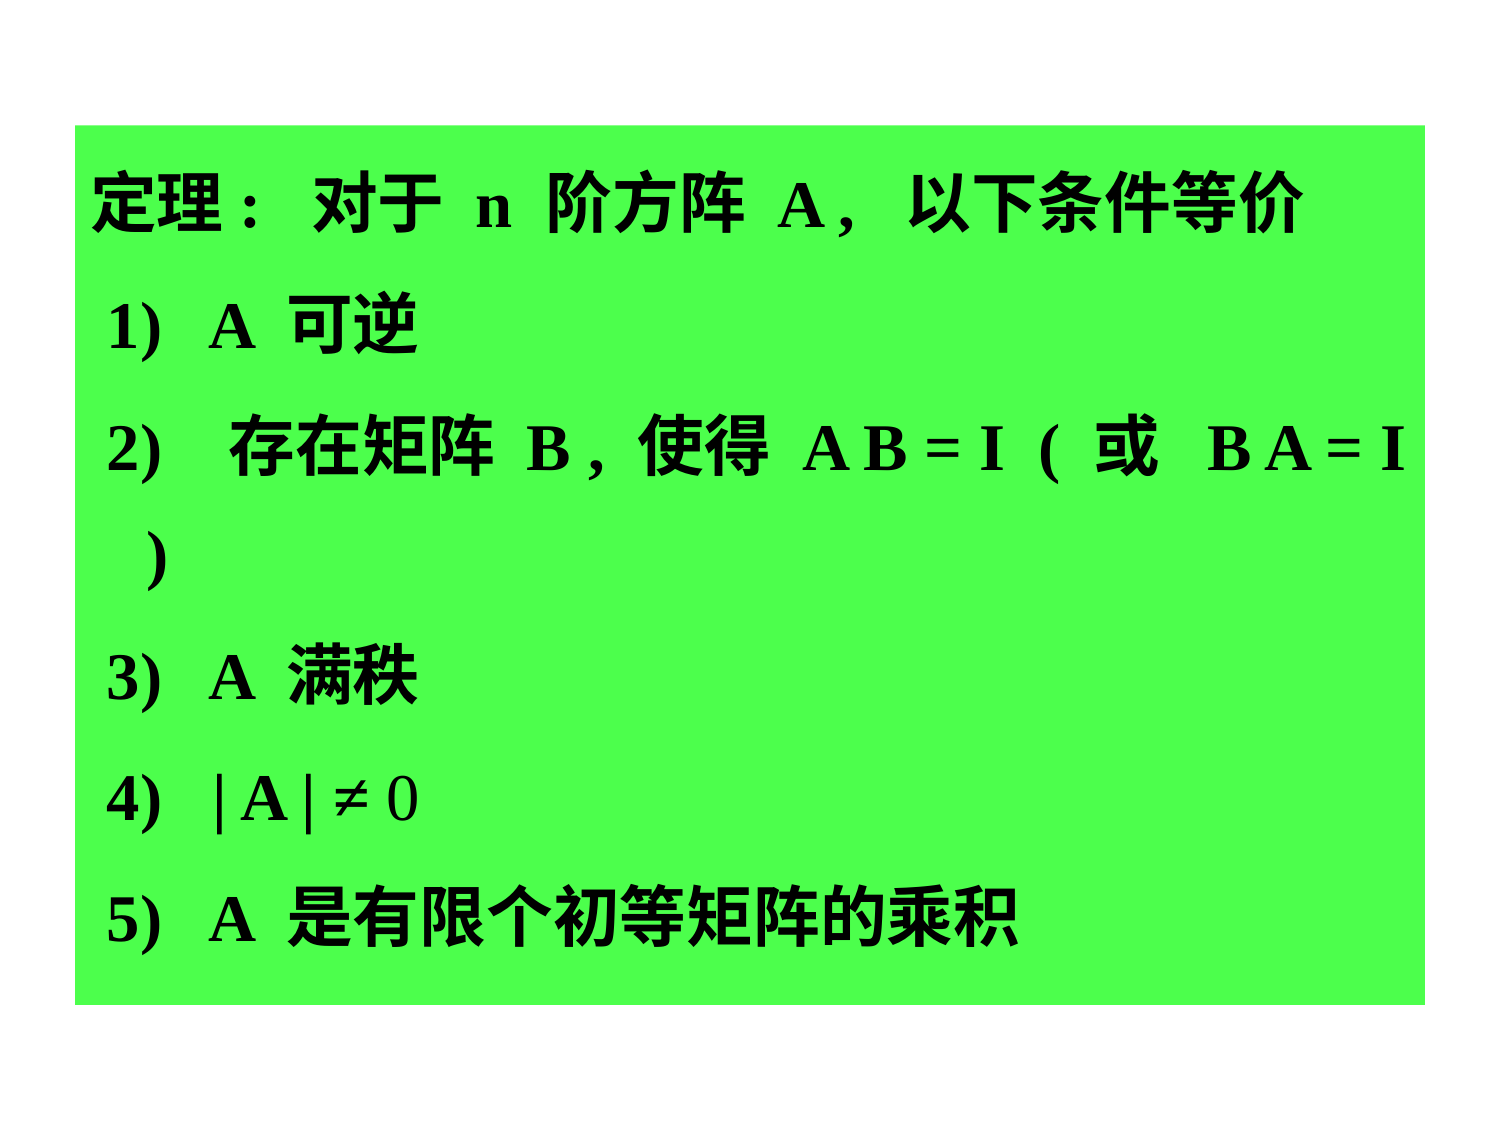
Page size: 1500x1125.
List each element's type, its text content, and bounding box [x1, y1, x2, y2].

list 定理: 对于 n 阶方阵 A , 以下条件等价 1) A 可逆 2) 存在矩阵 B , 使得 A B = I ( 或 B A = I ) 3) A 满秩 4) | A | ≠ 0 5) A 是有限个初等矩阵的乘积 [75, 125, 1425, 1005]
